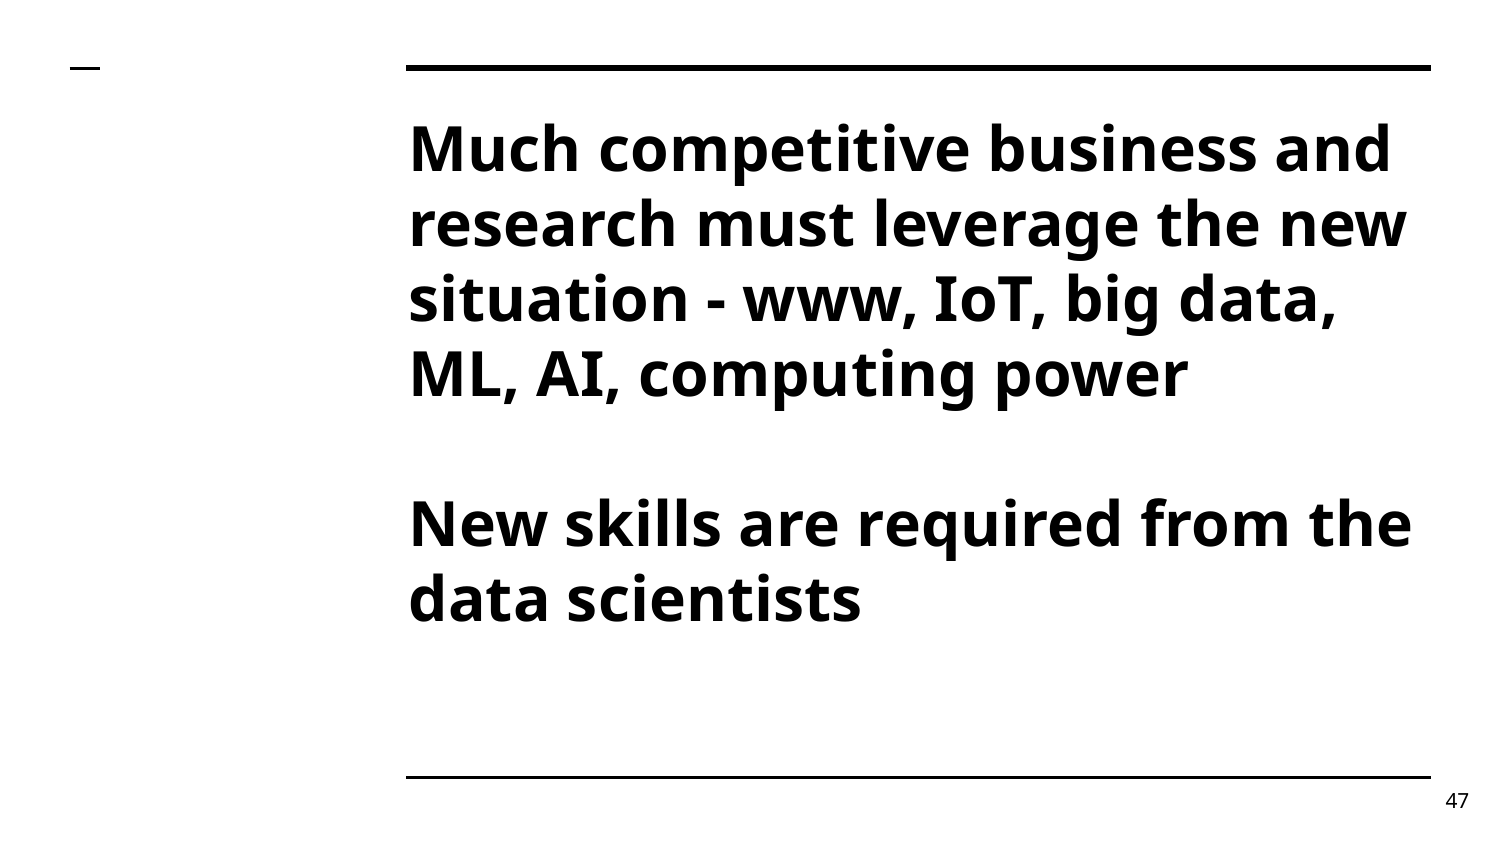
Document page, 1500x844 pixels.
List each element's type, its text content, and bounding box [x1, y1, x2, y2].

slide_number 47 [1394, 769, 1484, 834]
title Much competitive business and research must leverage the new situation - www, IoT, big data, ML, AI, computing power New skills are required from the data scientists [393, 94, 1431, 199]
